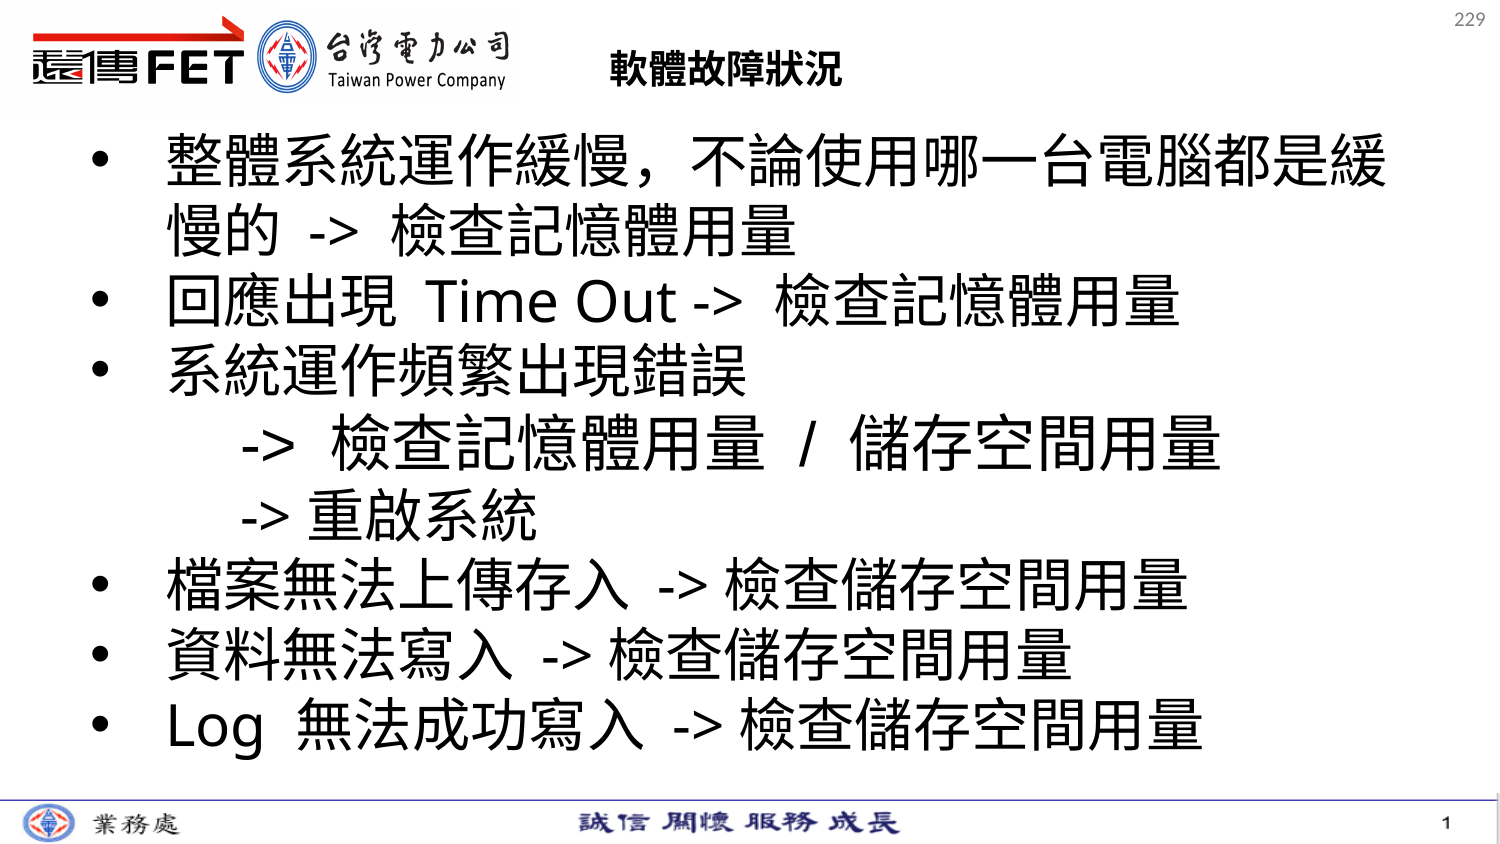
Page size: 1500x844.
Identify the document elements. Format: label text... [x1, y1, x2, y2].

list 整體系統運作緩慢，不論使用哪一台電腦都是緩慢的 -> 檢查記憶體用量 回應出現 Time Out -> 檢查記憶體用量 系統運作頻繁出現錯誤 -> 檢查記憶體用量 / 儲存空間用量 ->重啟系統 檔案無法上傳存入 ->檢查儲存空間用量 資料無法寫入 ->檢查儲存空間用量 Log 無法成功寫入 ->檢查儲存空間用量 [75, 116, 1425, 769]
title 軟體故障狀況 [594, 37, 1500, 100]
picture [0, 0, 519, 117]
picture [0, 793, 1500, 844]
